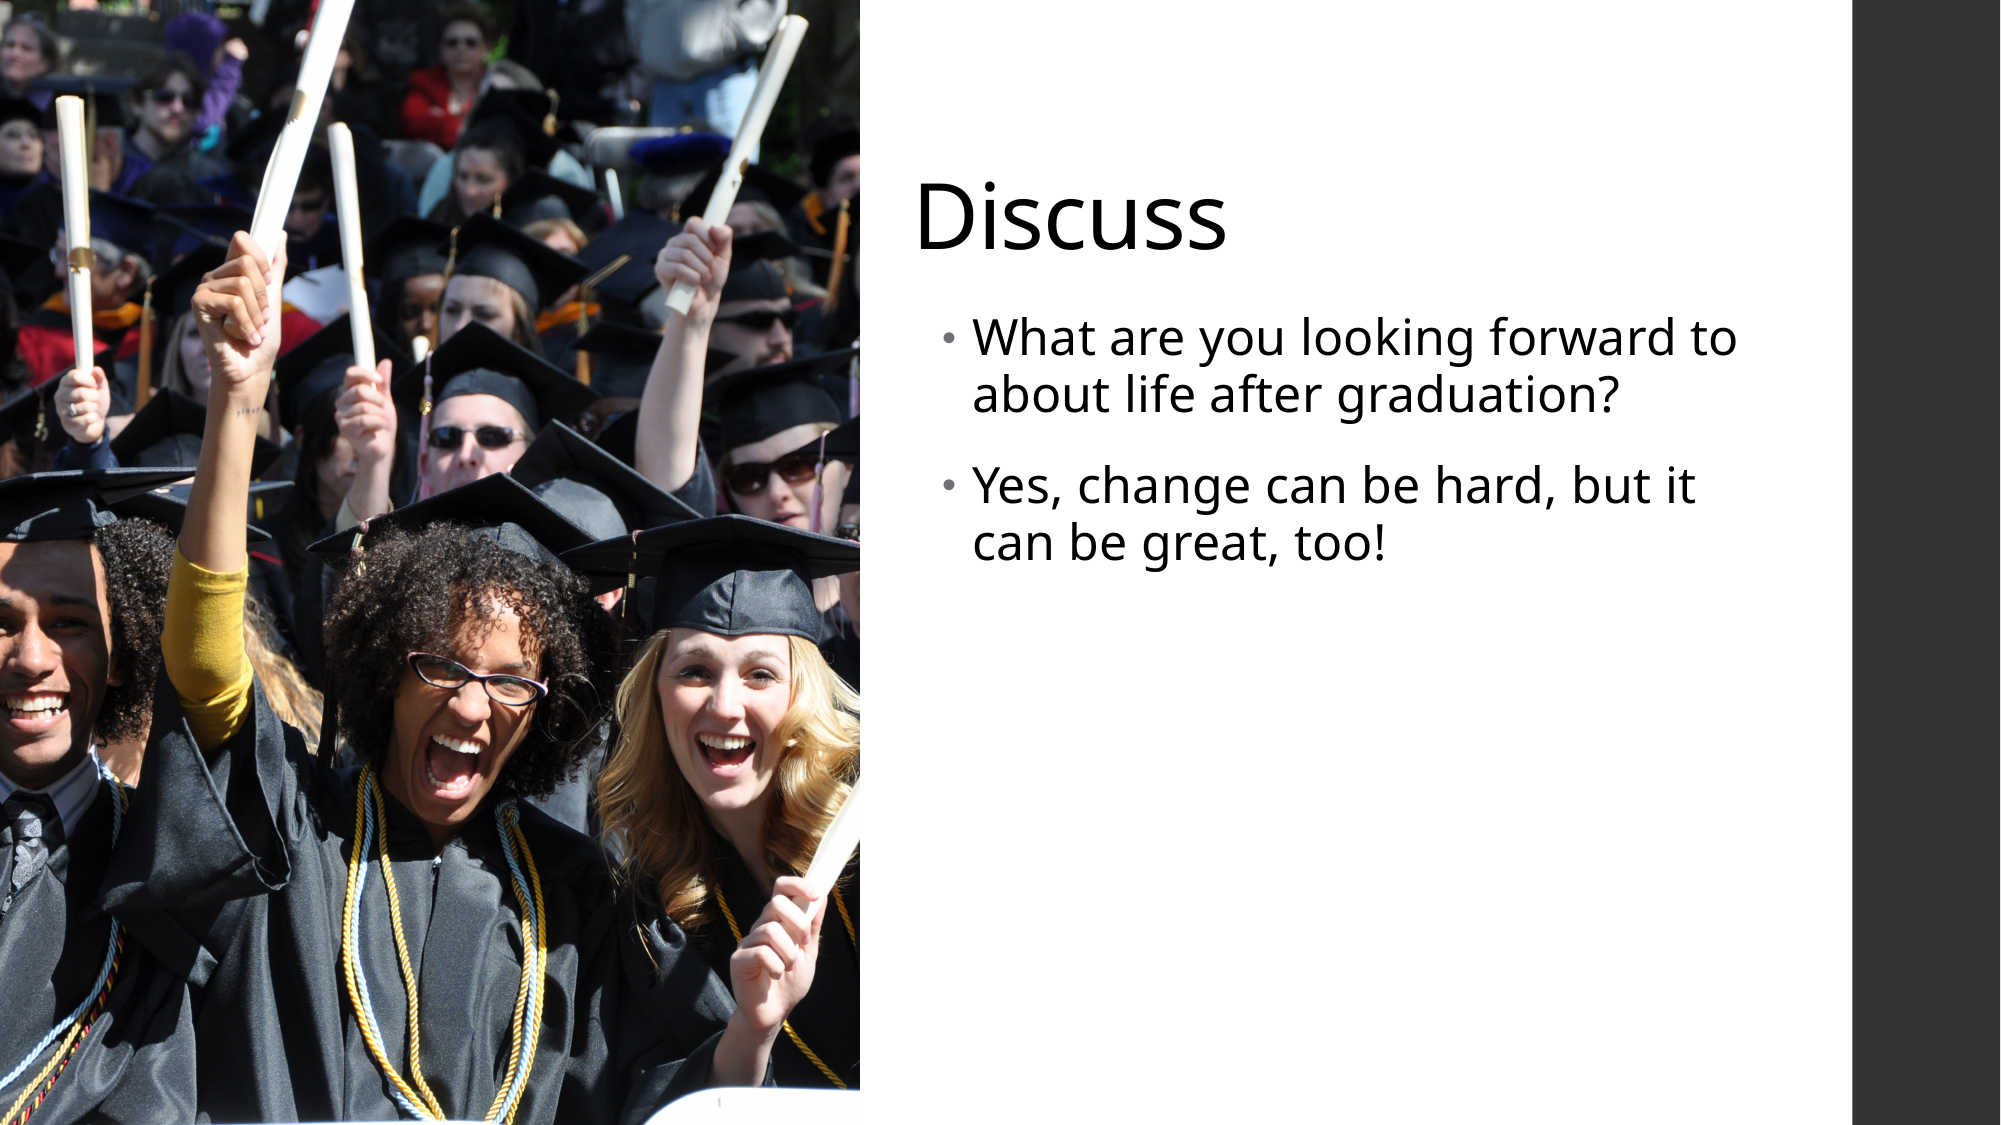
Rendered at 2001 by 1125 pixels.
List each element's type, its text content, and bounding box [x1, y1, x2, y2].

picture [0, 0, 860, 1125]
list What are you looking forward to about life after graduation? Yes, change can be hard, but it can be great, too! [927, 302, 1768, 938]
title Discuss [897, 60, 1797, 278]
